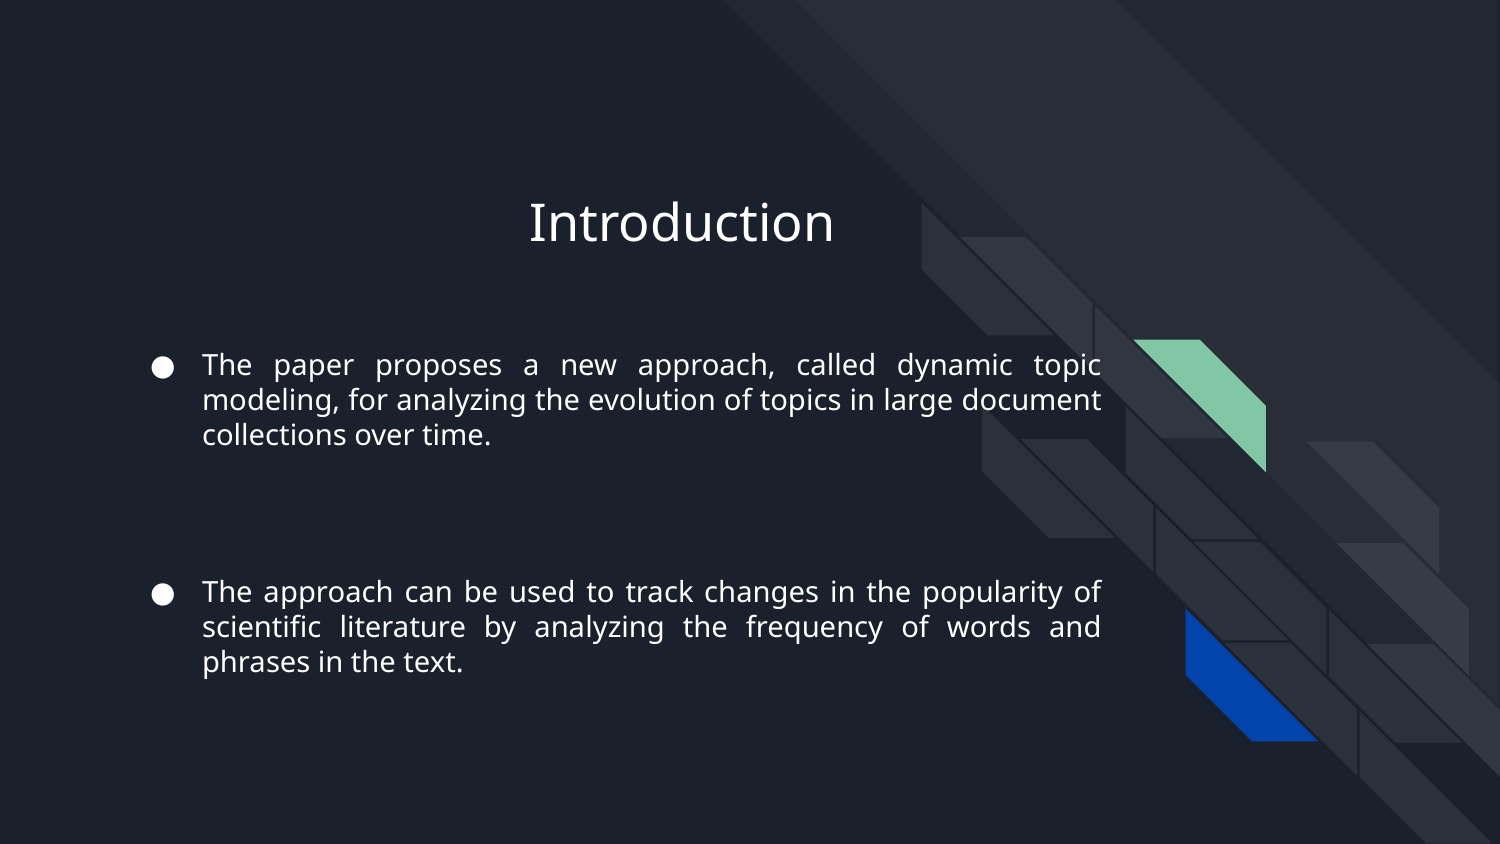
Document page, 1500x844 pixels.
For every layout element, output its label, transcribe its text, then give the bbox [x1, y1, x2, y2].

title Introduction [105, 180, 1261, 261]
text_box The paper proposes a new approach, called dynamic topic modeling, for analyzing the evolution of topics in large document collections over time. [112, 260, 1118, 537]
text_box The approach can be used to track changes in the popularity of scientific literature by analyzing the frequency of words and phrases in the text. [112, 537, 1118, 716]
